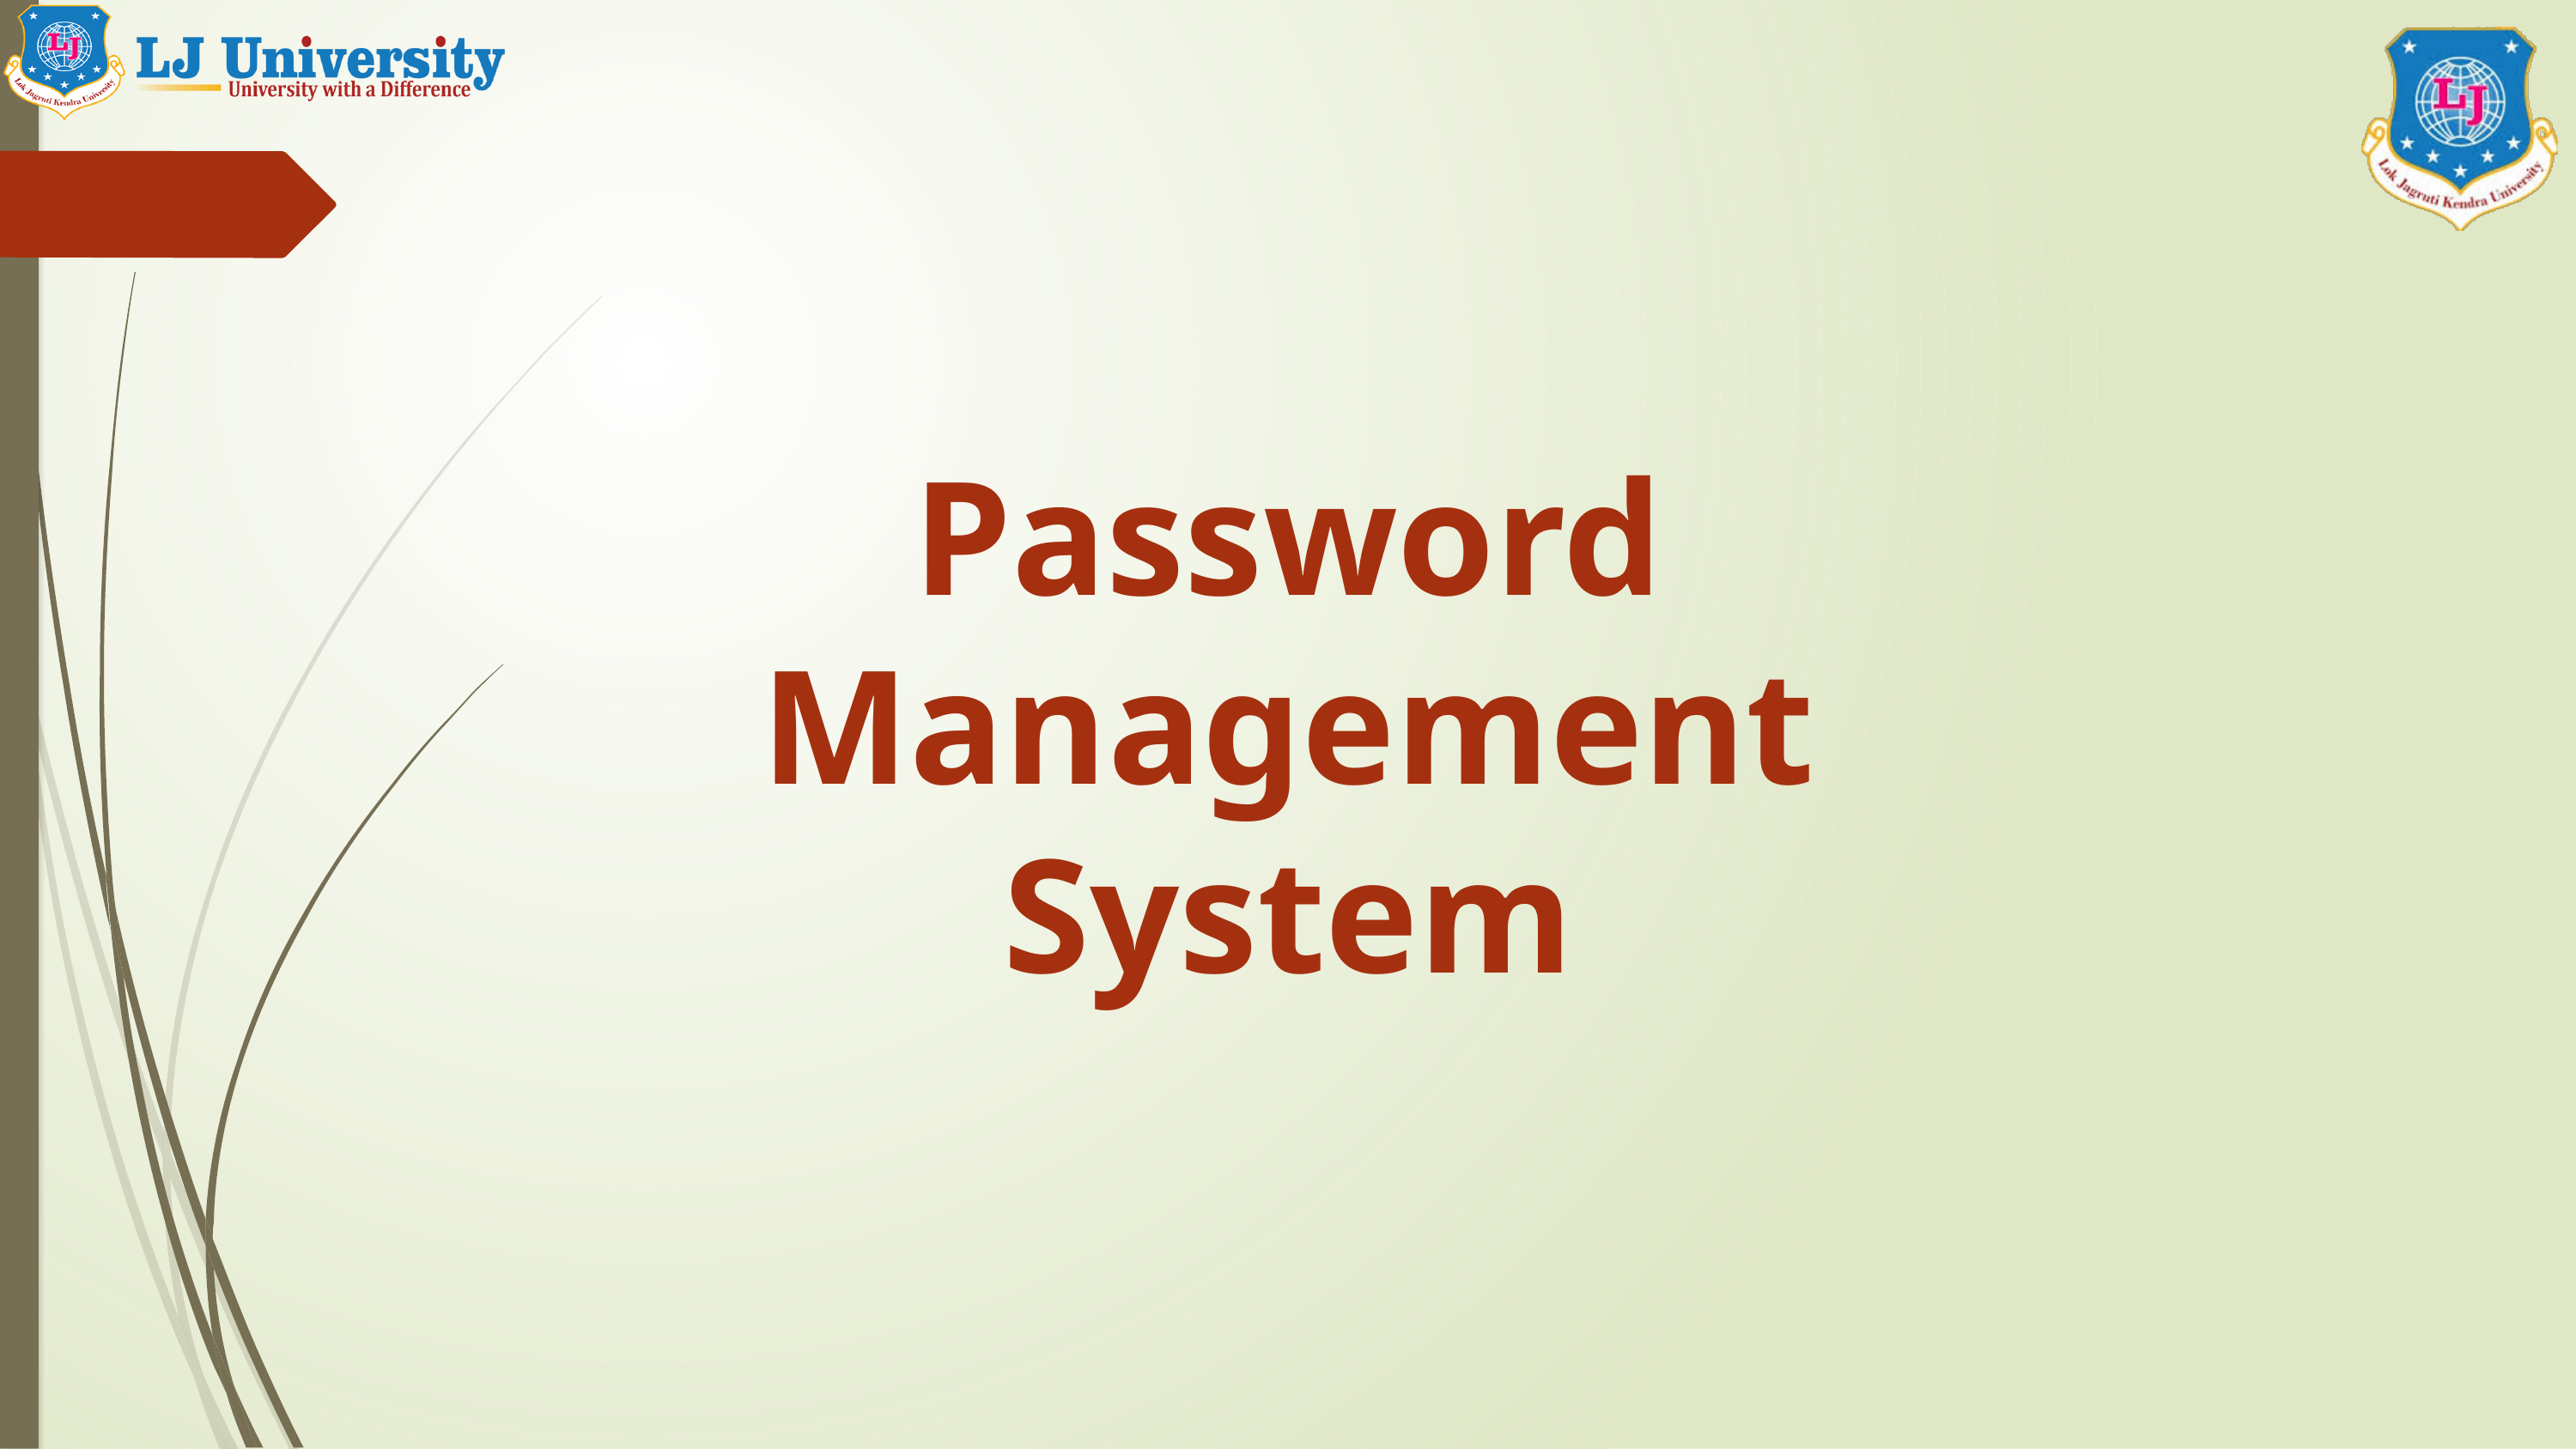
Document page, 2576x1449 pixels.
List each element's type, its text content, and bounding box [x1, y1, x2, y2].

picture [3, 2, 505, 124]
text_box Password Management System [626, 431, 1950, 1011]
picture [2360, 26, 2558, 231]
